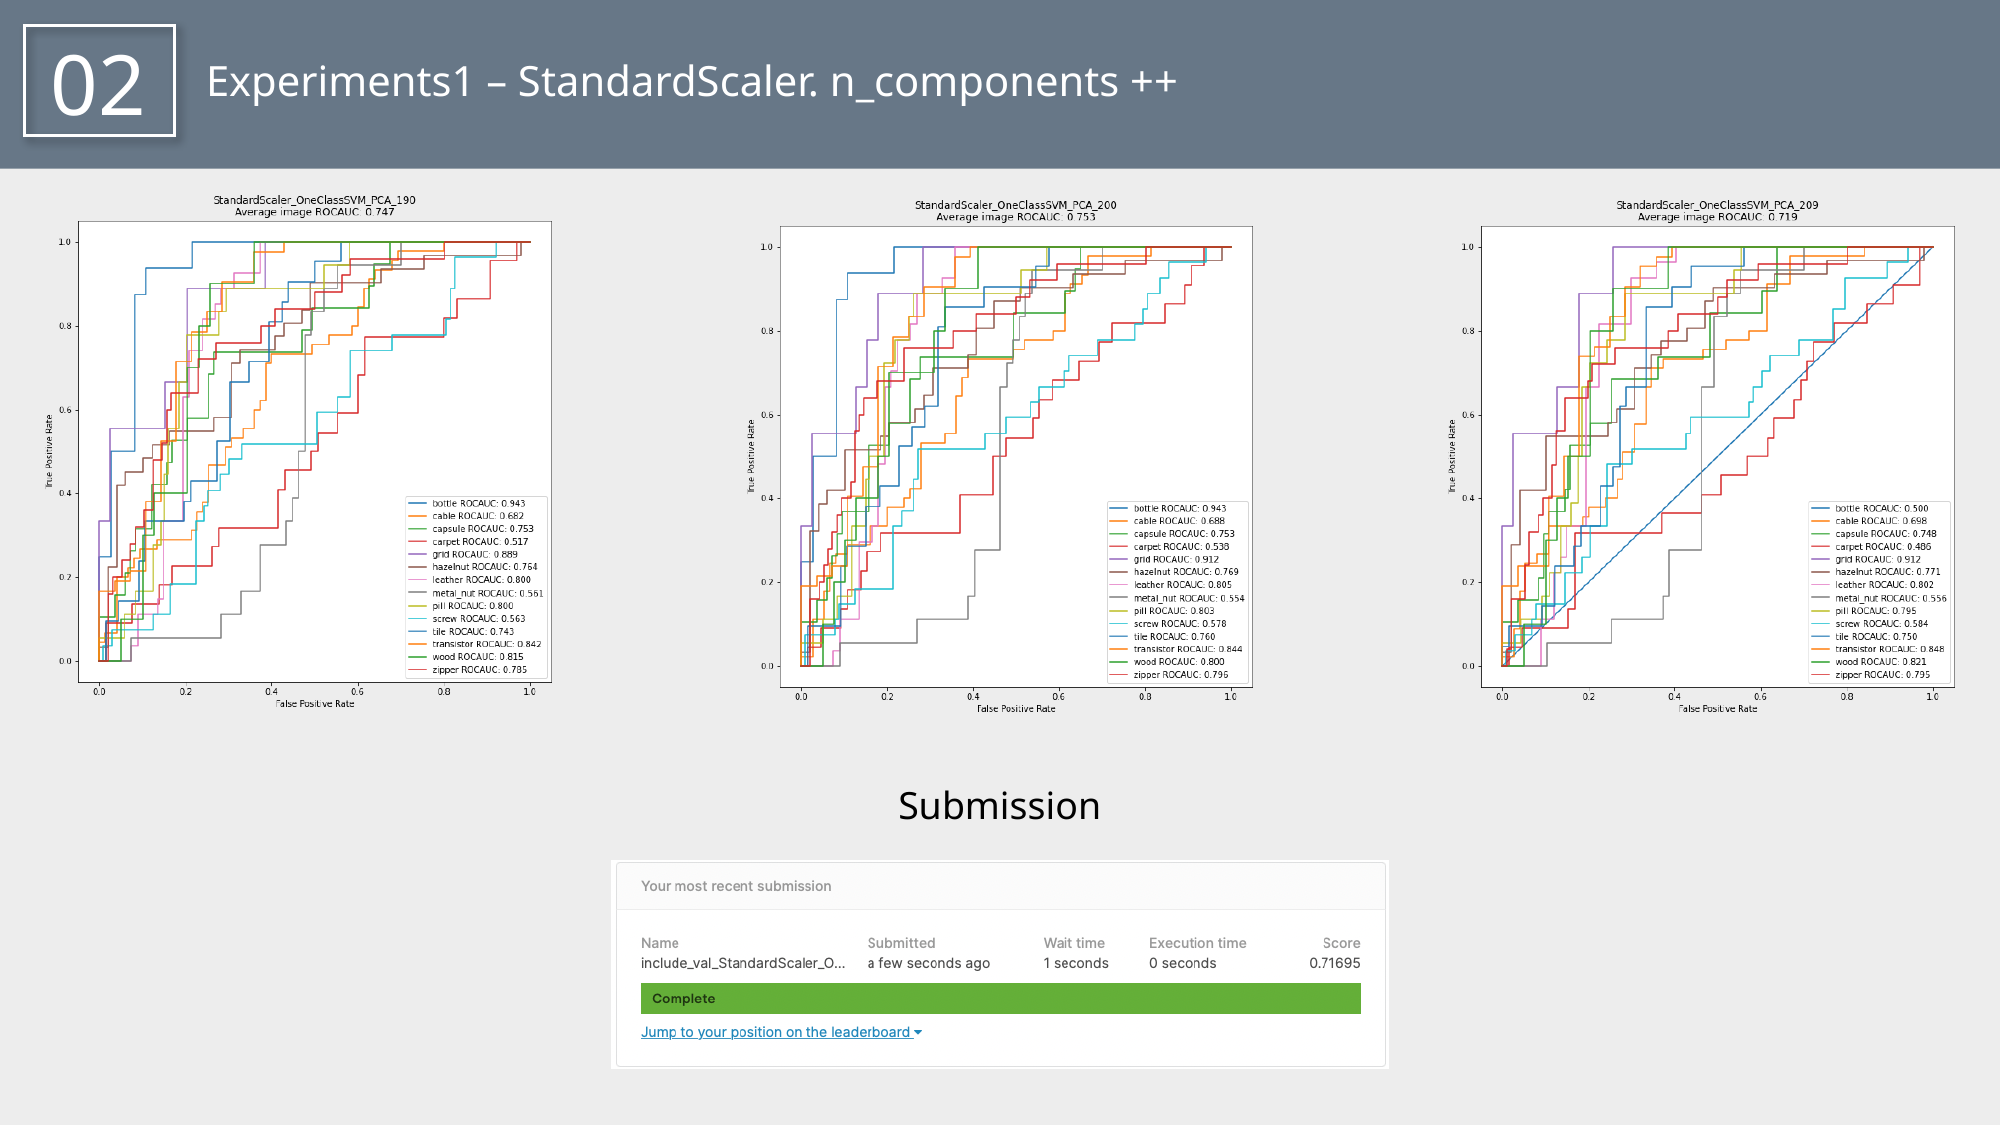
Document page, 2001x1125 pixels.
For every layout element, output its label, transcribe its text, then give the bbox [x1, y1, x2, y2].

picture [742, 193, 1258, 719]
text_box Submission [883, 774, 1117, 835]
text_box 02 [36, 25, 161, 140]
picture [1443, 193, 1960, 719]
picture [611, 860, 1389, 1069]
text_box [23, 24, 176, 137]
text_box [0, 0, 2000, 170]
text_box Experiments1 – StandardScaler. n_components ++ [191, 47, 1423, 113]
picture [40, 188, 557, 714]
